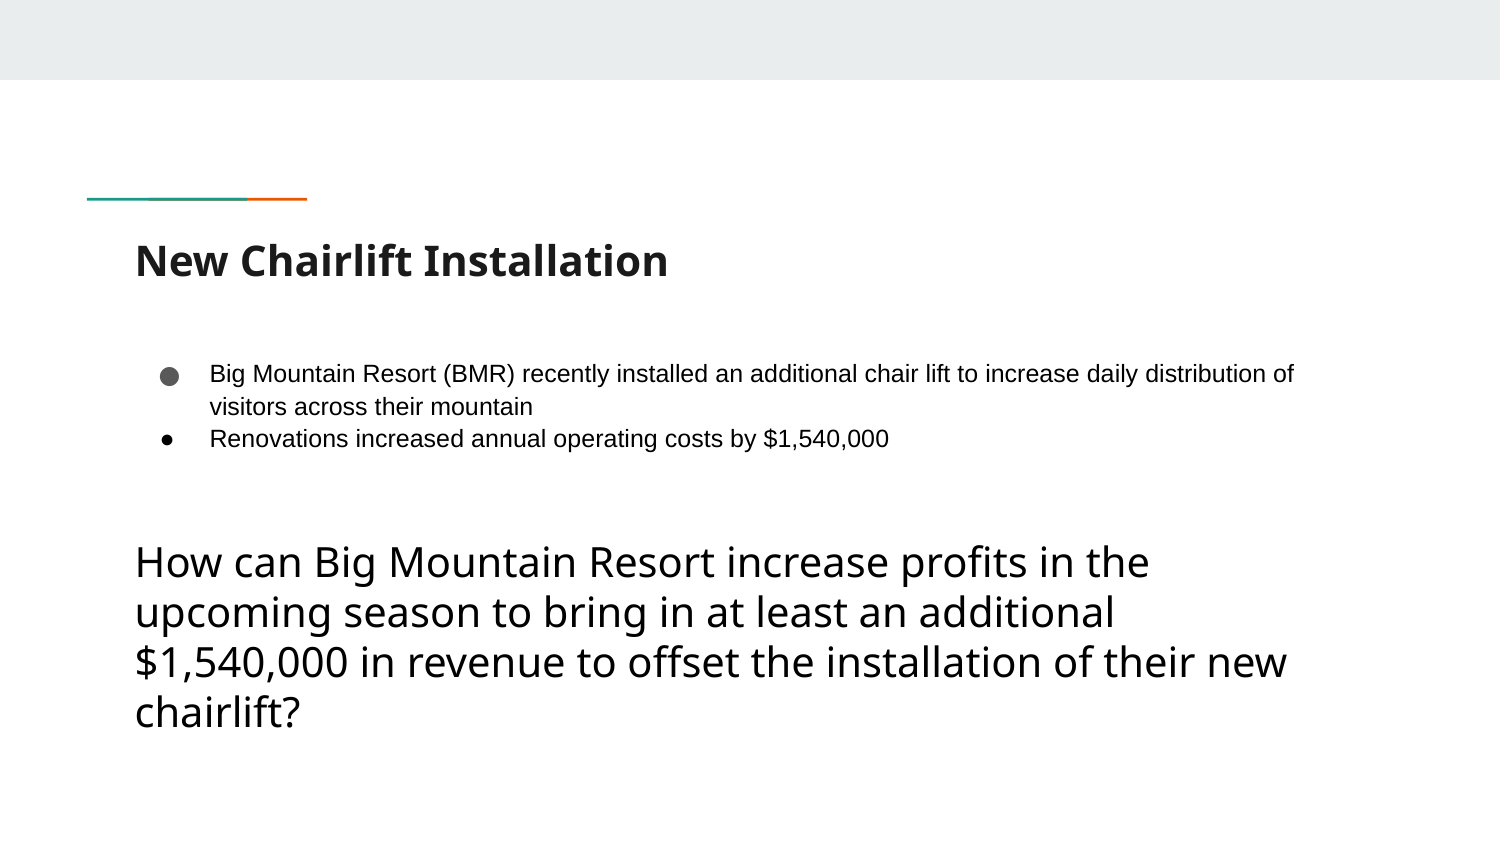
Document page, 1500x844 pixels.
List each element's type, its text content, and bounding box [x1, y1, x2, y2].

list Big Mountain Resort (BMR) recently installed an additional chair lift to increase daily distribution of visitors across their mountain Renovations increased annual operating costs by $1,540,000 [119, 341, 1381, 712]
text_box How can Big Mountain Resort increase profits in the upcoming season to bring in at least an additional $1,540,000 in revenue to offset the installation of their new chairlift? [119, 520, 1324, 751]
title New Chairlift Installation [119, 216, 1381, 305]
